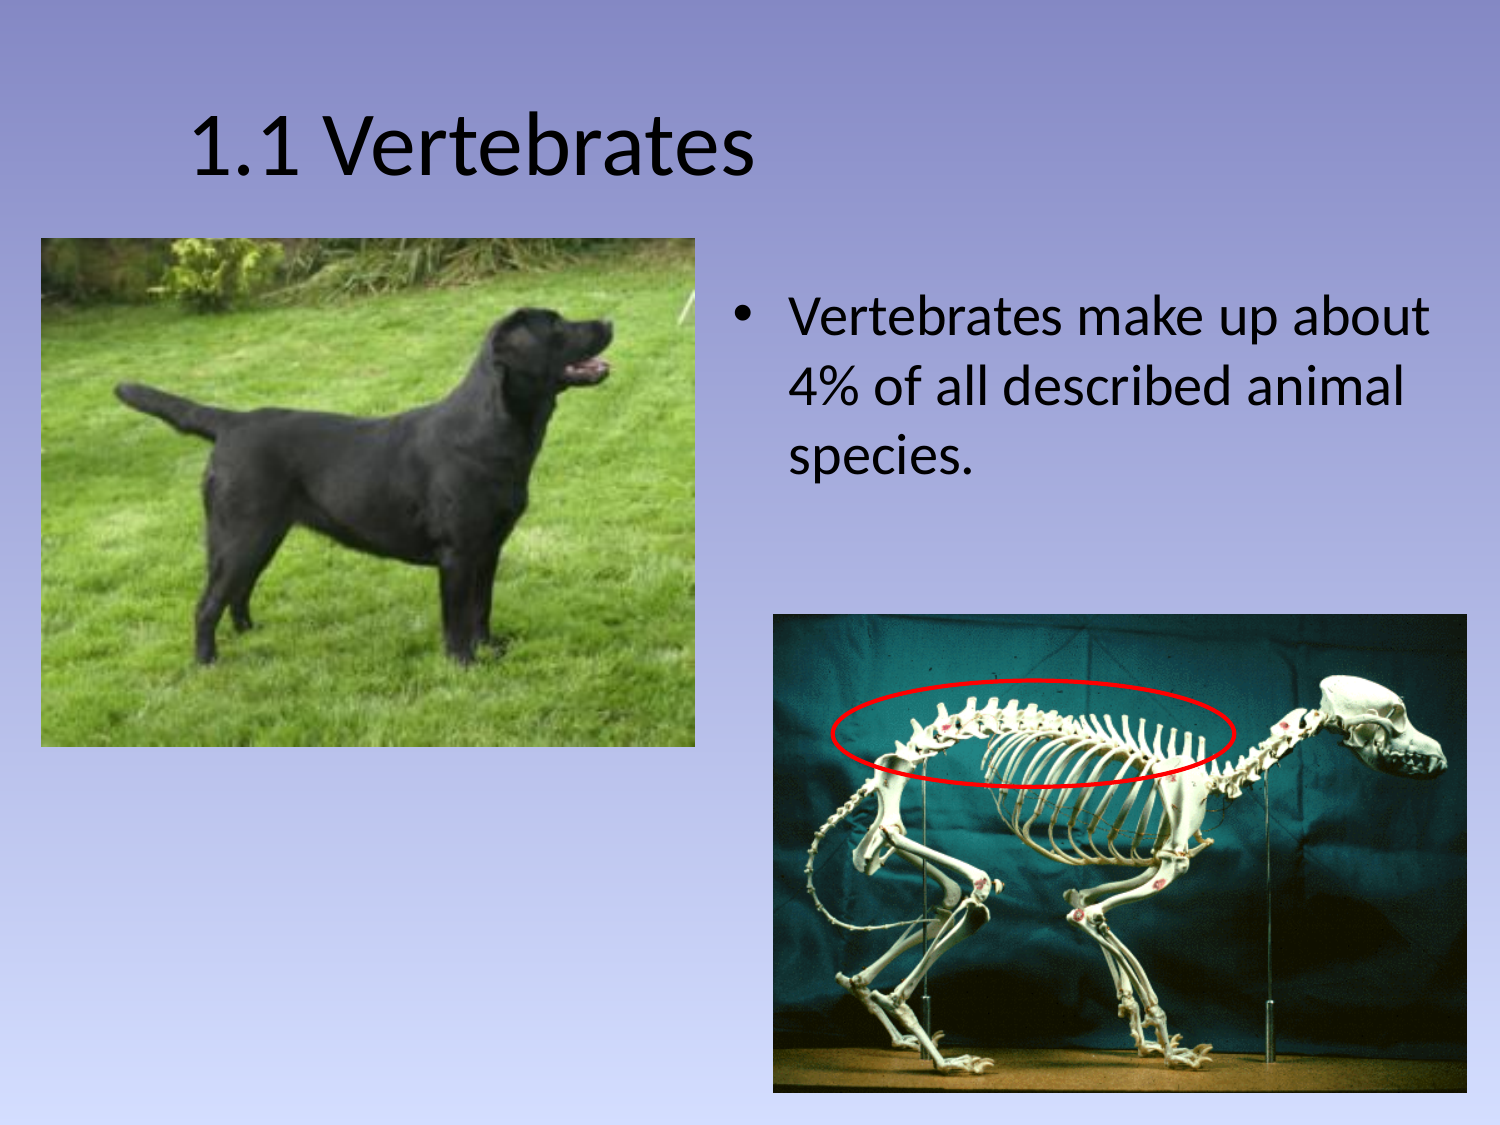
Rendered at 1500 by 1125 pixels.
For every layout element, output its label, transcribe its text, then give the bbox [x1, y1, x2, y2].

list Vertebrates make up about 4% of all described animal species. [717, 269, 1467, 587]
title 1.1 Vertebrates [75, 45, 869, 233]
picture [773, 614, 1467, 1093]
picture [40, 238, 696, 747]
